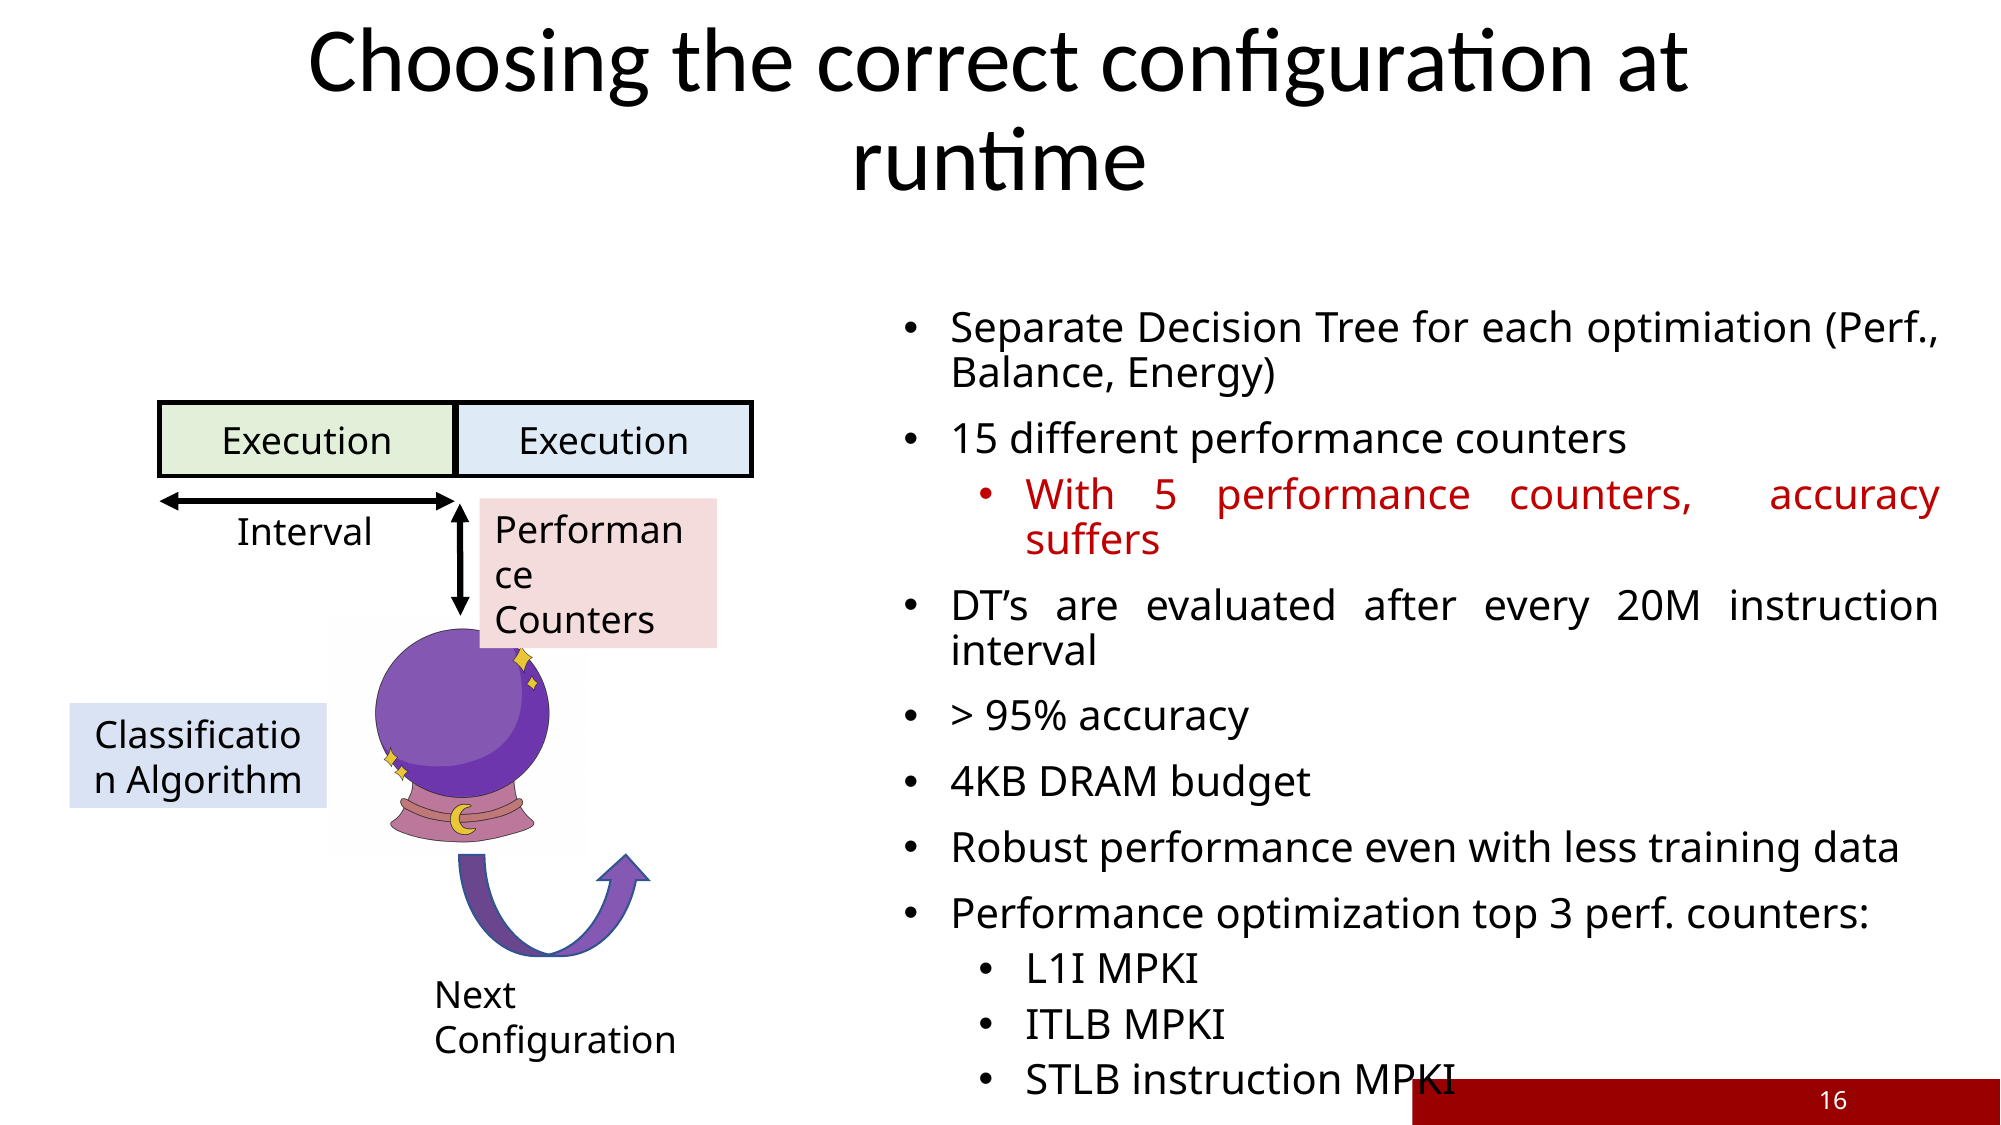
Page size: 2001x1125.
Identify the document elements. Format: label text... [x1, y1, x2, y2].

title Choosing the correct configuration at runtime [137, 3, 1863, 221]
text_box Interval [90, 500, 479, 561]
text_box Execution [158, 401, 455, 477]
list Separate Decision Tree for each optimiation (Perf., Balance, Energy) 15 different performance counters With 5 performance counters, accuracy suffers DT’s are evaluated after every 20M instruction interval > 95% accuracy 4KB DRAM budget Robust performance even with less training data Performance optimization top 3 perf. counters: L1I MPKI ITLB MPKI STLB instruction MPKI [888, 299, 1956, 1014]
picture [329, 615, 588, 859]
text_box Performance Counters [479, 498, 717, 649]
text_box Classification Algorithm [69, 703, 327, 808]
text_box Execution [455, 401, 753, 477]
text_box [419, 854, 745, 1025]
